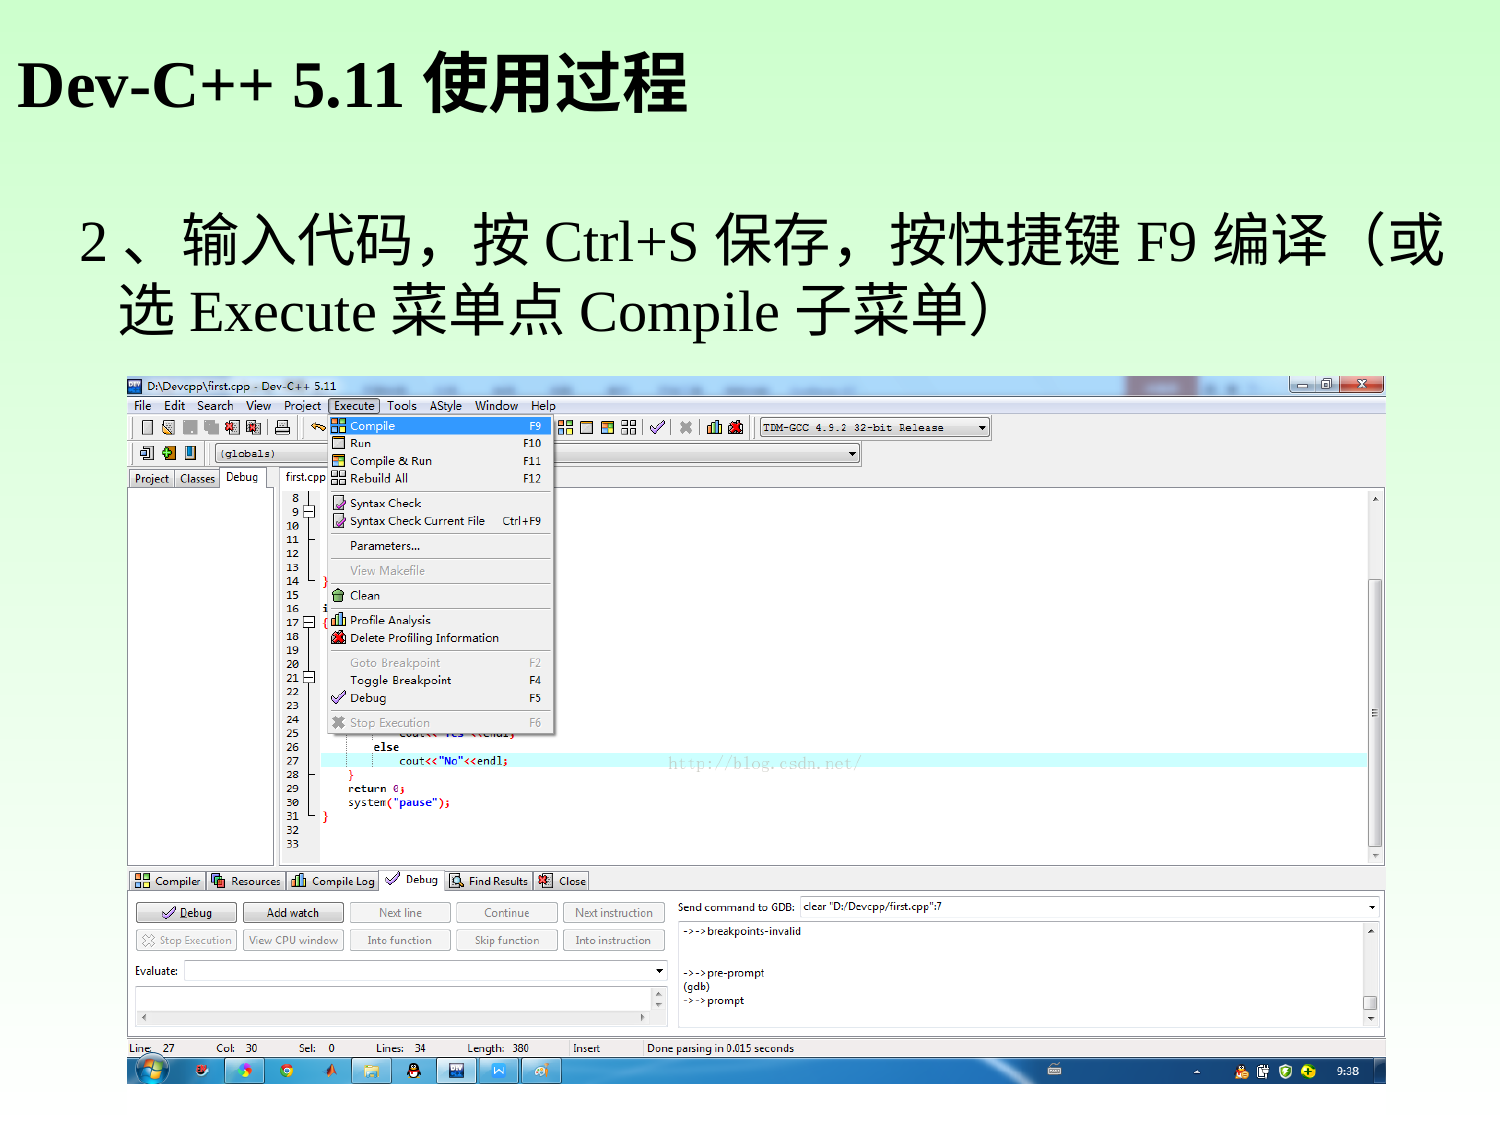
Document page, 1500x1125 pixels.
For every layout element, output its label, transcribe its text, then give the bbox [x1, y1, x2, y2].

text_box Dev-C++ 5.11使用过程 [3, 33, 1386, 115]
text_box 2、输入代码，按Ctrl+S保存，按快捷键F9编译（或选Execute菜单点Compile子菜单） [64, 196, 1471, 1094]
picture [126, 376, 1386, 1125]
